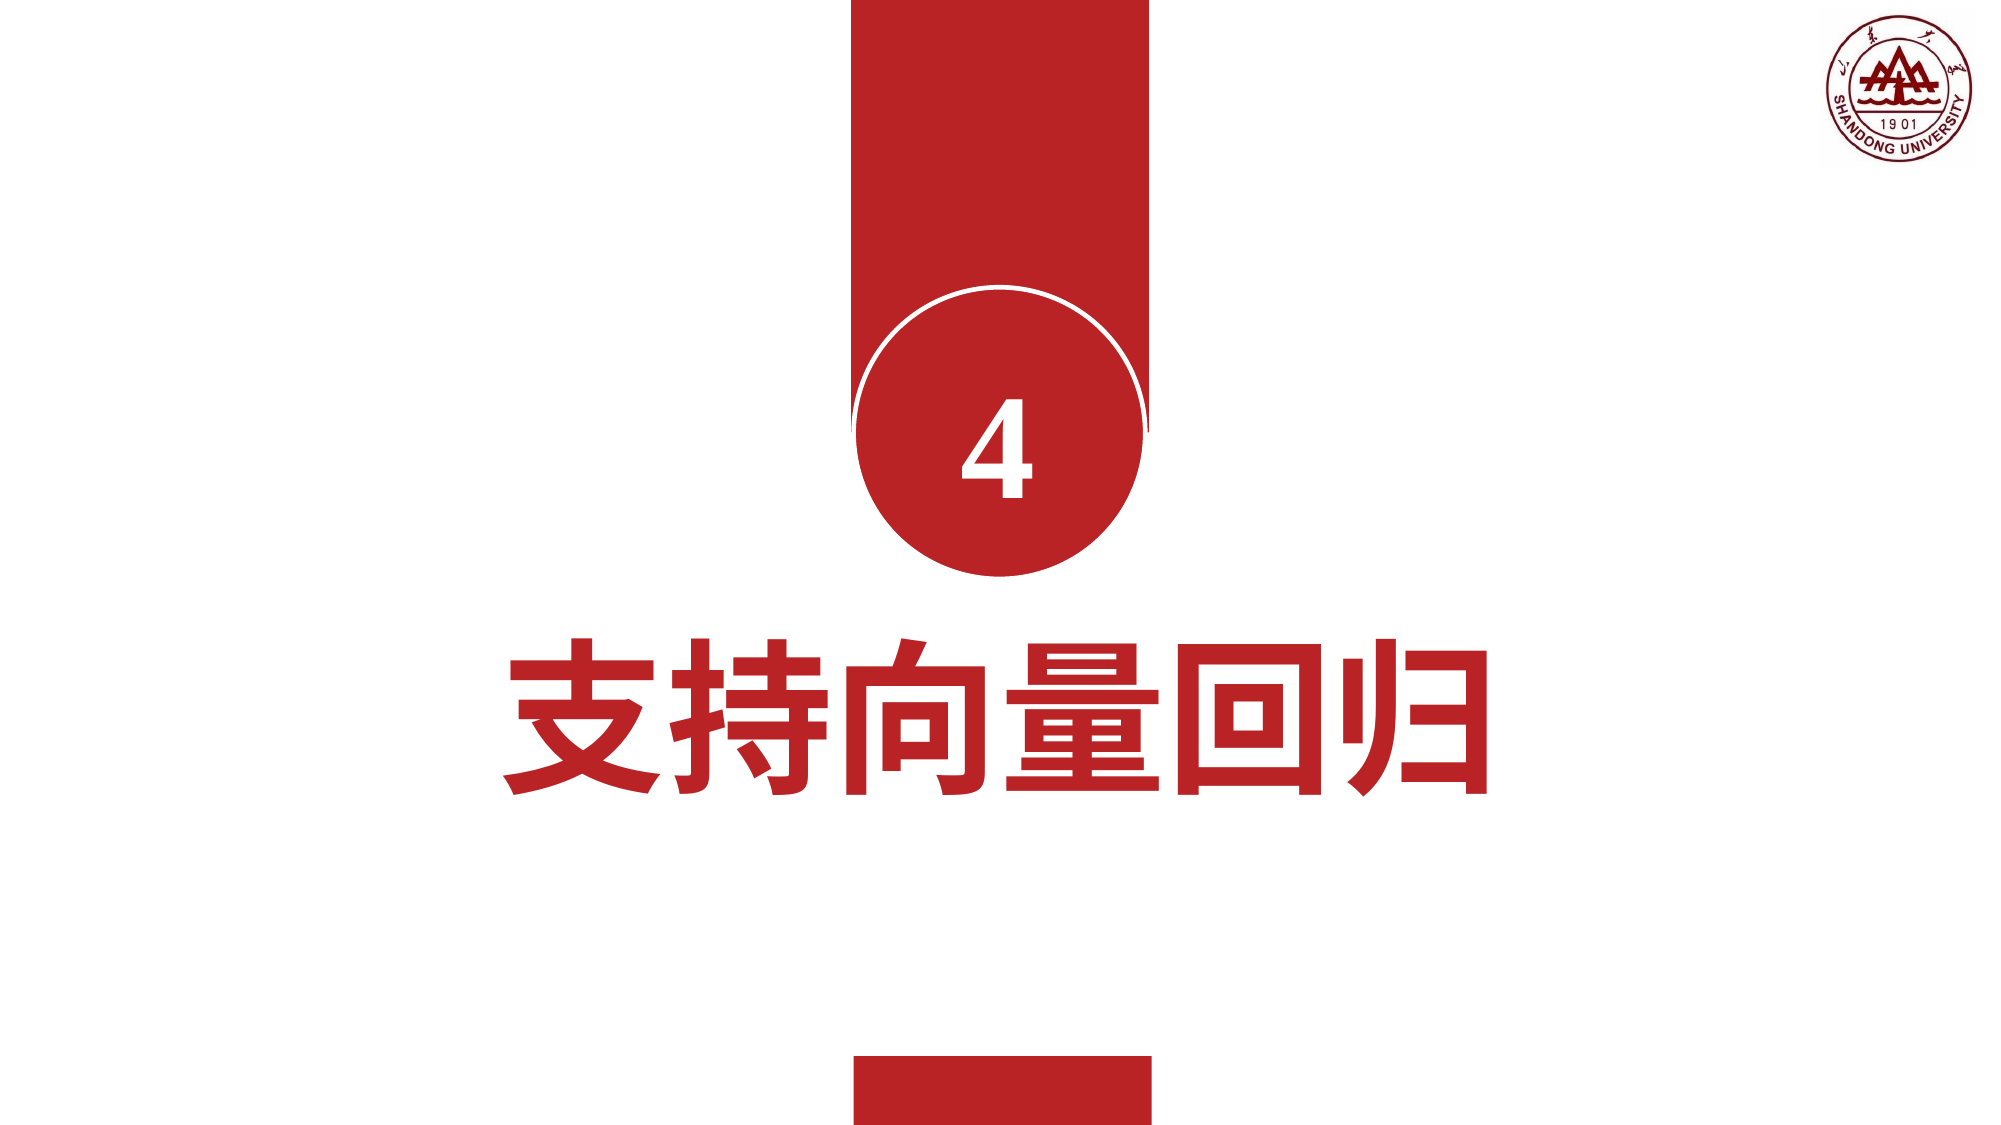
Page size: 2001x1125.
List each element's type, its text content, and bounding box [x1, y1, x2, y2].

text_box [893, 536, 1106, 582]
picture [1820, 9, 1977, 167]
text_box 支持向量回归 [225, 660, 1775, 821]
text_box 4 [879, 340, 1117, 536]
text_box [851, 1054, 1154, 1125]
text_box [884, 285, 1115, 340]
text_box [1117, 343, 1148, 523]
text_box [849, 0, 1151, 434]
text_box [851, 347, 879, 520]
